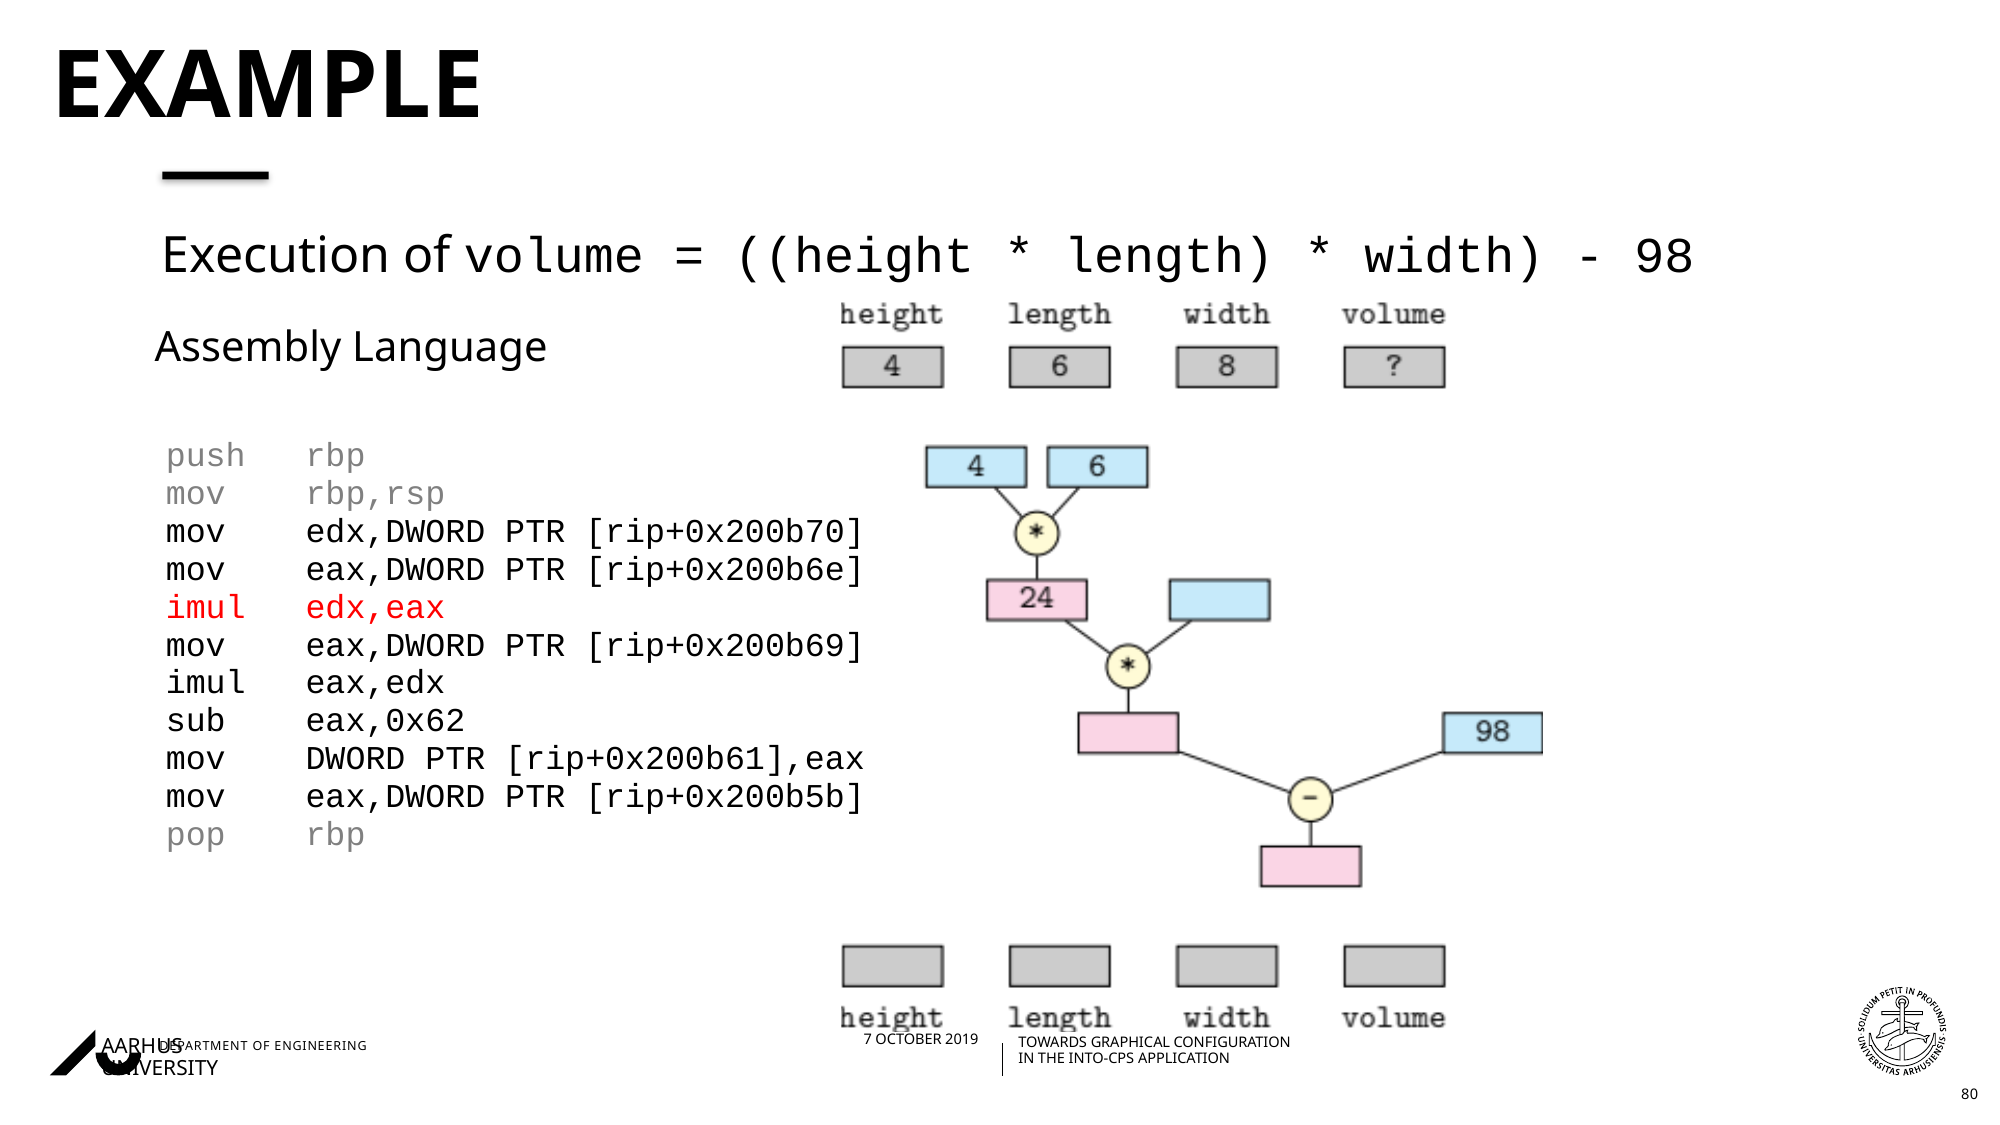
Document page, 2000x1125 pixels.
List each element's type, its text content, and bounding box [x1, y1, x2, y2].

picture [841, 301, 1544, 1032]
text_box push rbp mov rbp,rsp mov edx,DWORD PTR [rip+0x200b70] mov eax,DWORD PTR [rip+0x200b6e] imul edx,eax mov eax,DWORD PTR [rip+0x200b69] imul eax,edx sub eax,0x62 mov DWORD PTR [rip+0x200b61],eax mov eax,DWORD PTR [rip+0x200b5b] pop rbp [165, 436, 836, 892]
text_box Assembly Language [154, 323, 548, 372]
list Execution of volume = ((height * length) * width) - 98 [161, 224, 1839, 968]
slide_number 80 [1936, 1079, 1979, 1106]
title example [51, 37, 1948, 162]
